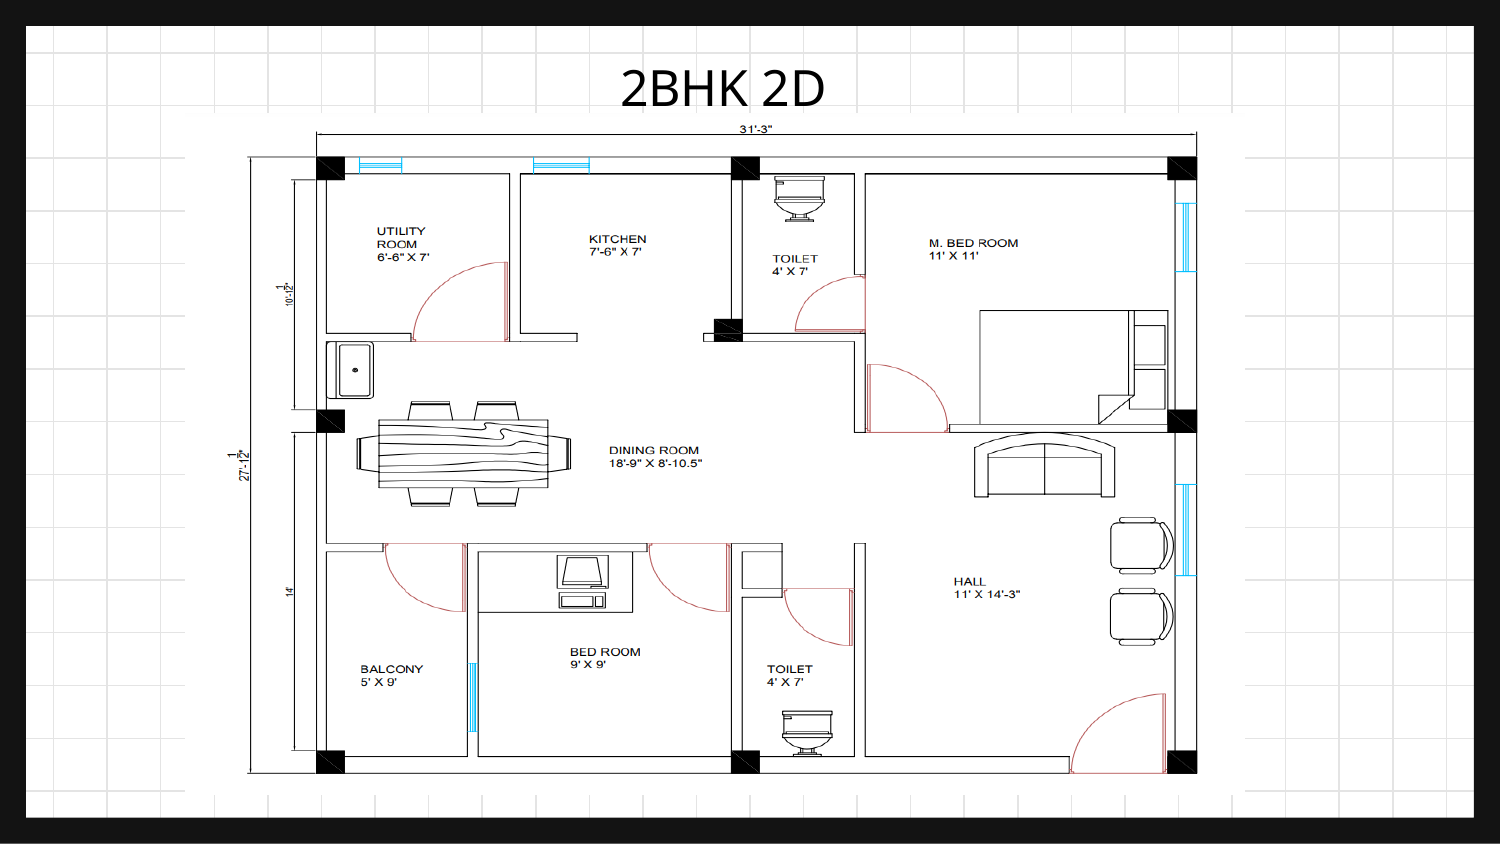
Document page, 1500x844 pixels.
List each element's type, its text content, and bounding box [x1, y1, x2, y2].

picture [185, 113, 1245, 795]
text_box 2BHK 2D [434, 49, 1013, 112]
